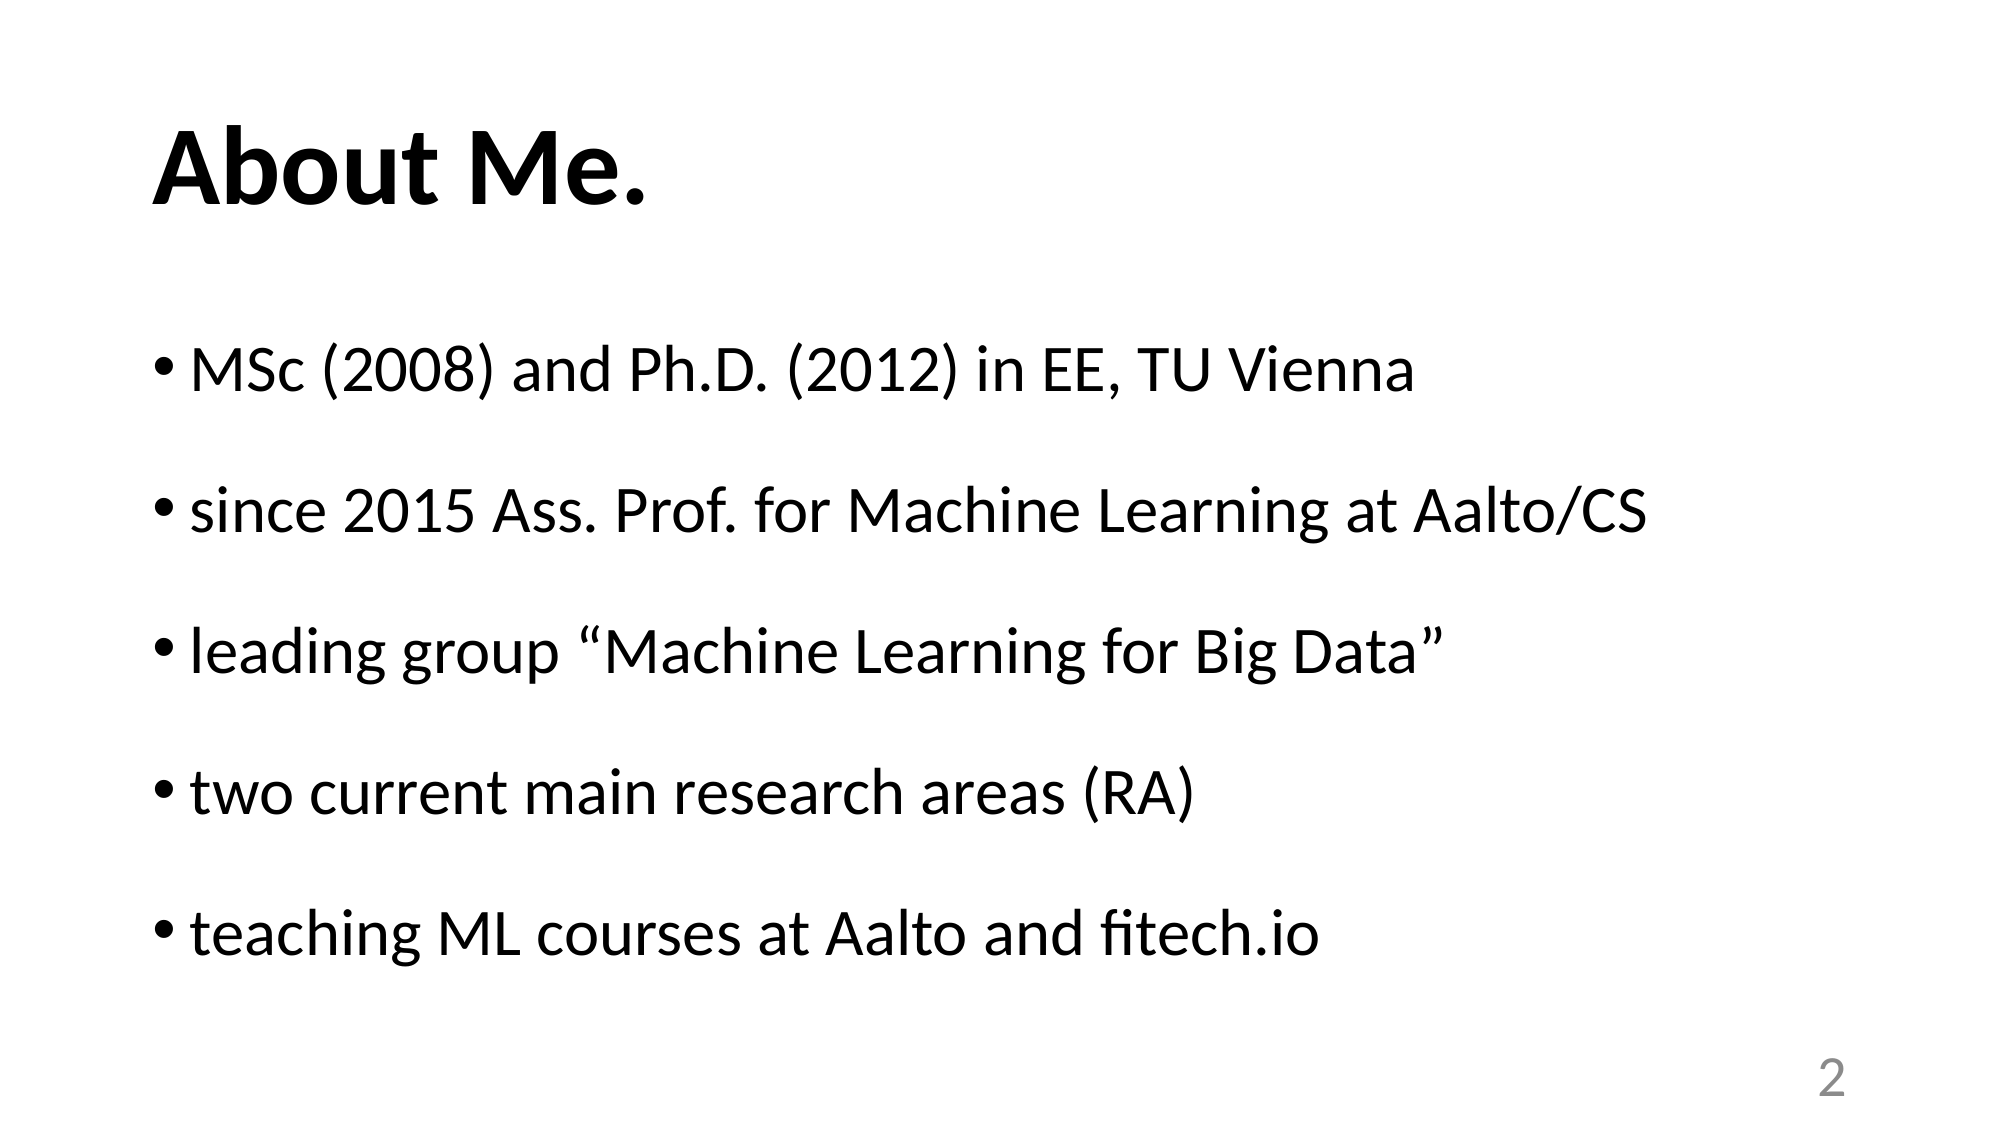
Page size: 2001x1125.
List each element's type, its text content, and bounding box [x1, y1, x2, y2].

slide_number 2 [1412, 1042, 1863, 1103]
title About Me. [137, 59, 1863, 277]
list MSc (2008) and Ph.D. (2012) in EE, TU Vienna since 2015 Ass. Prof. for Machine Learning at Aalto/CS leading group “Machine Learning for Big Data” two current main research areas (RA) teaching ML courses at Aalto and fitech.io [137, 277, 1863, 992]
